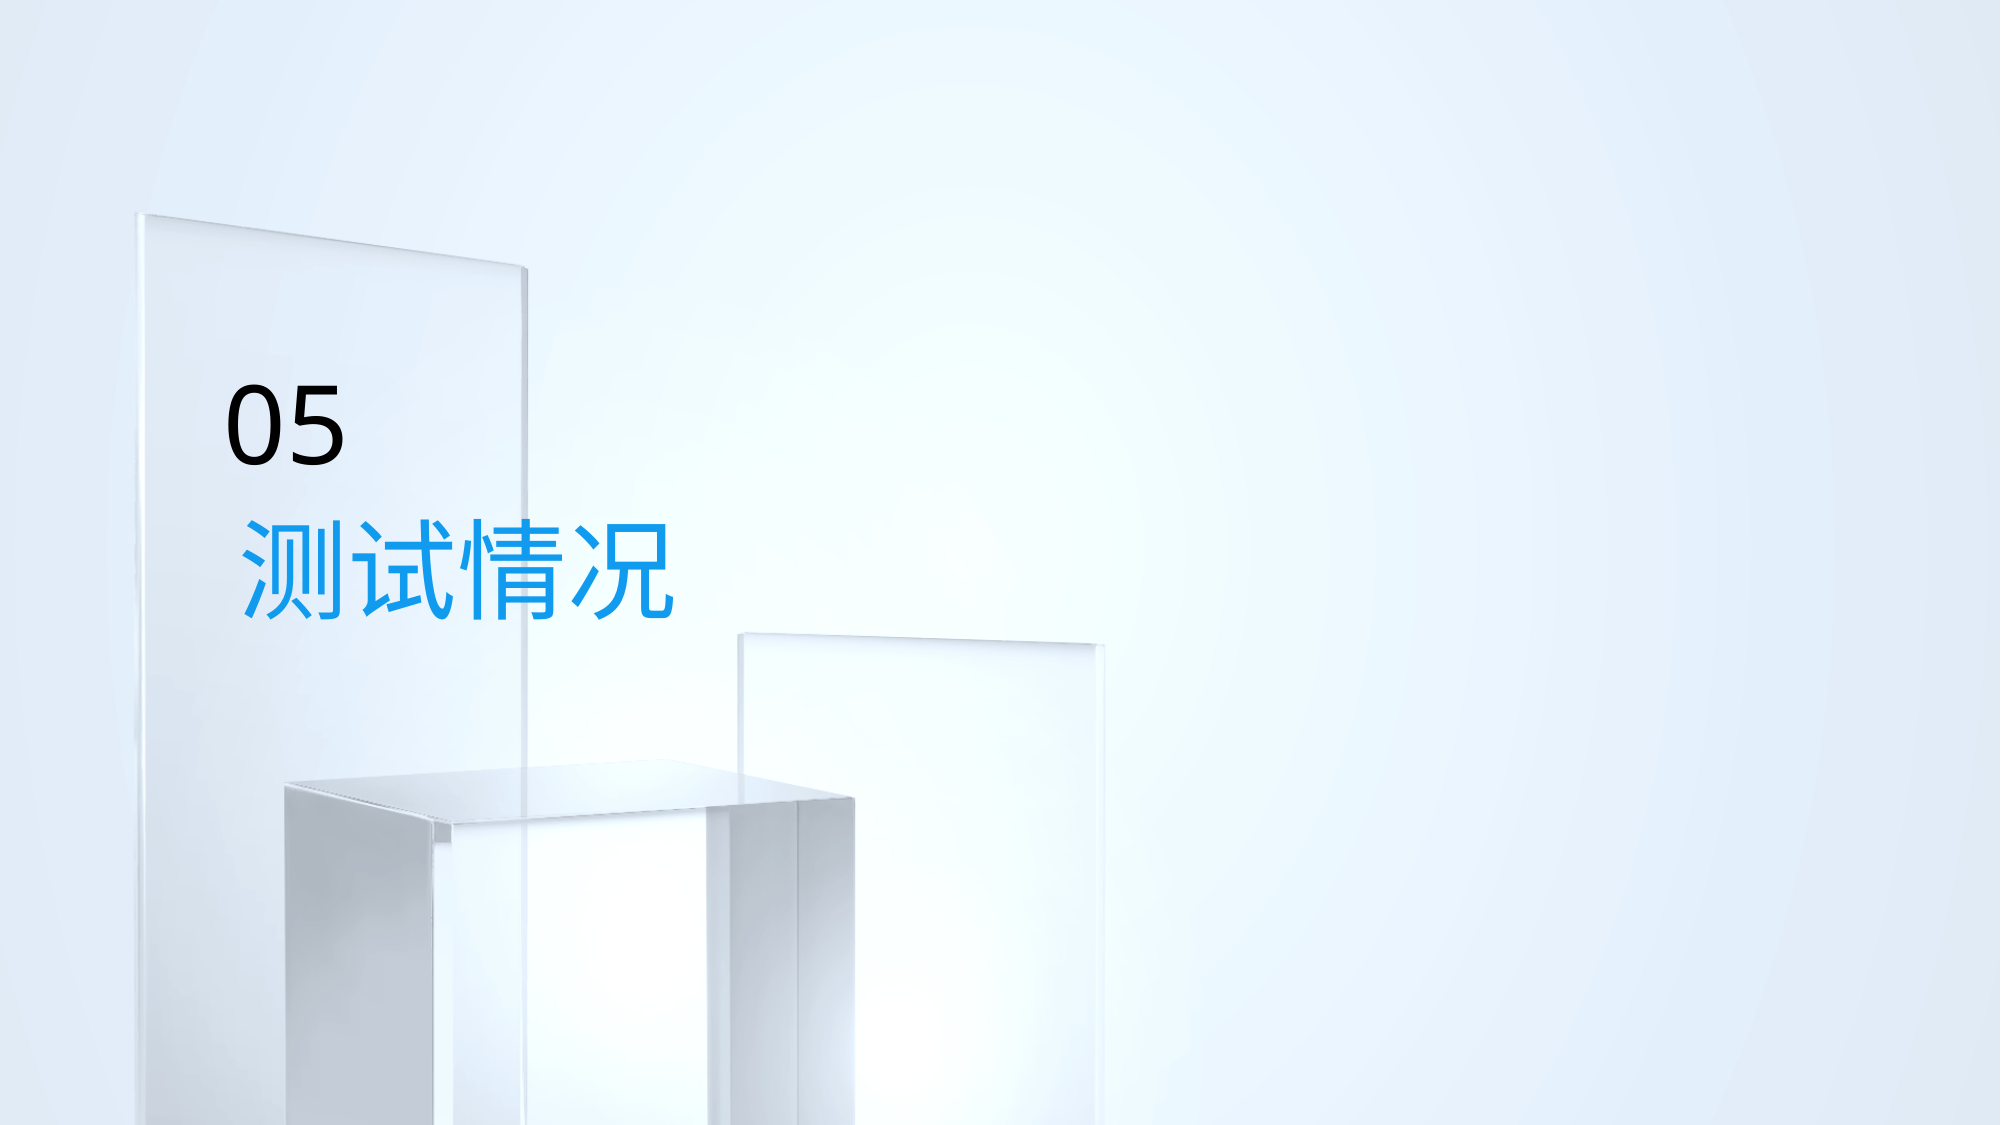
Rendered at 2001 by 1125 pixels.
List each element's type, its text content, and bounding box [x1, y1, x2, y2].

text_box 测试情况 [167, 486, 677, 634]
title 05 [151, 340, 349, 487]
